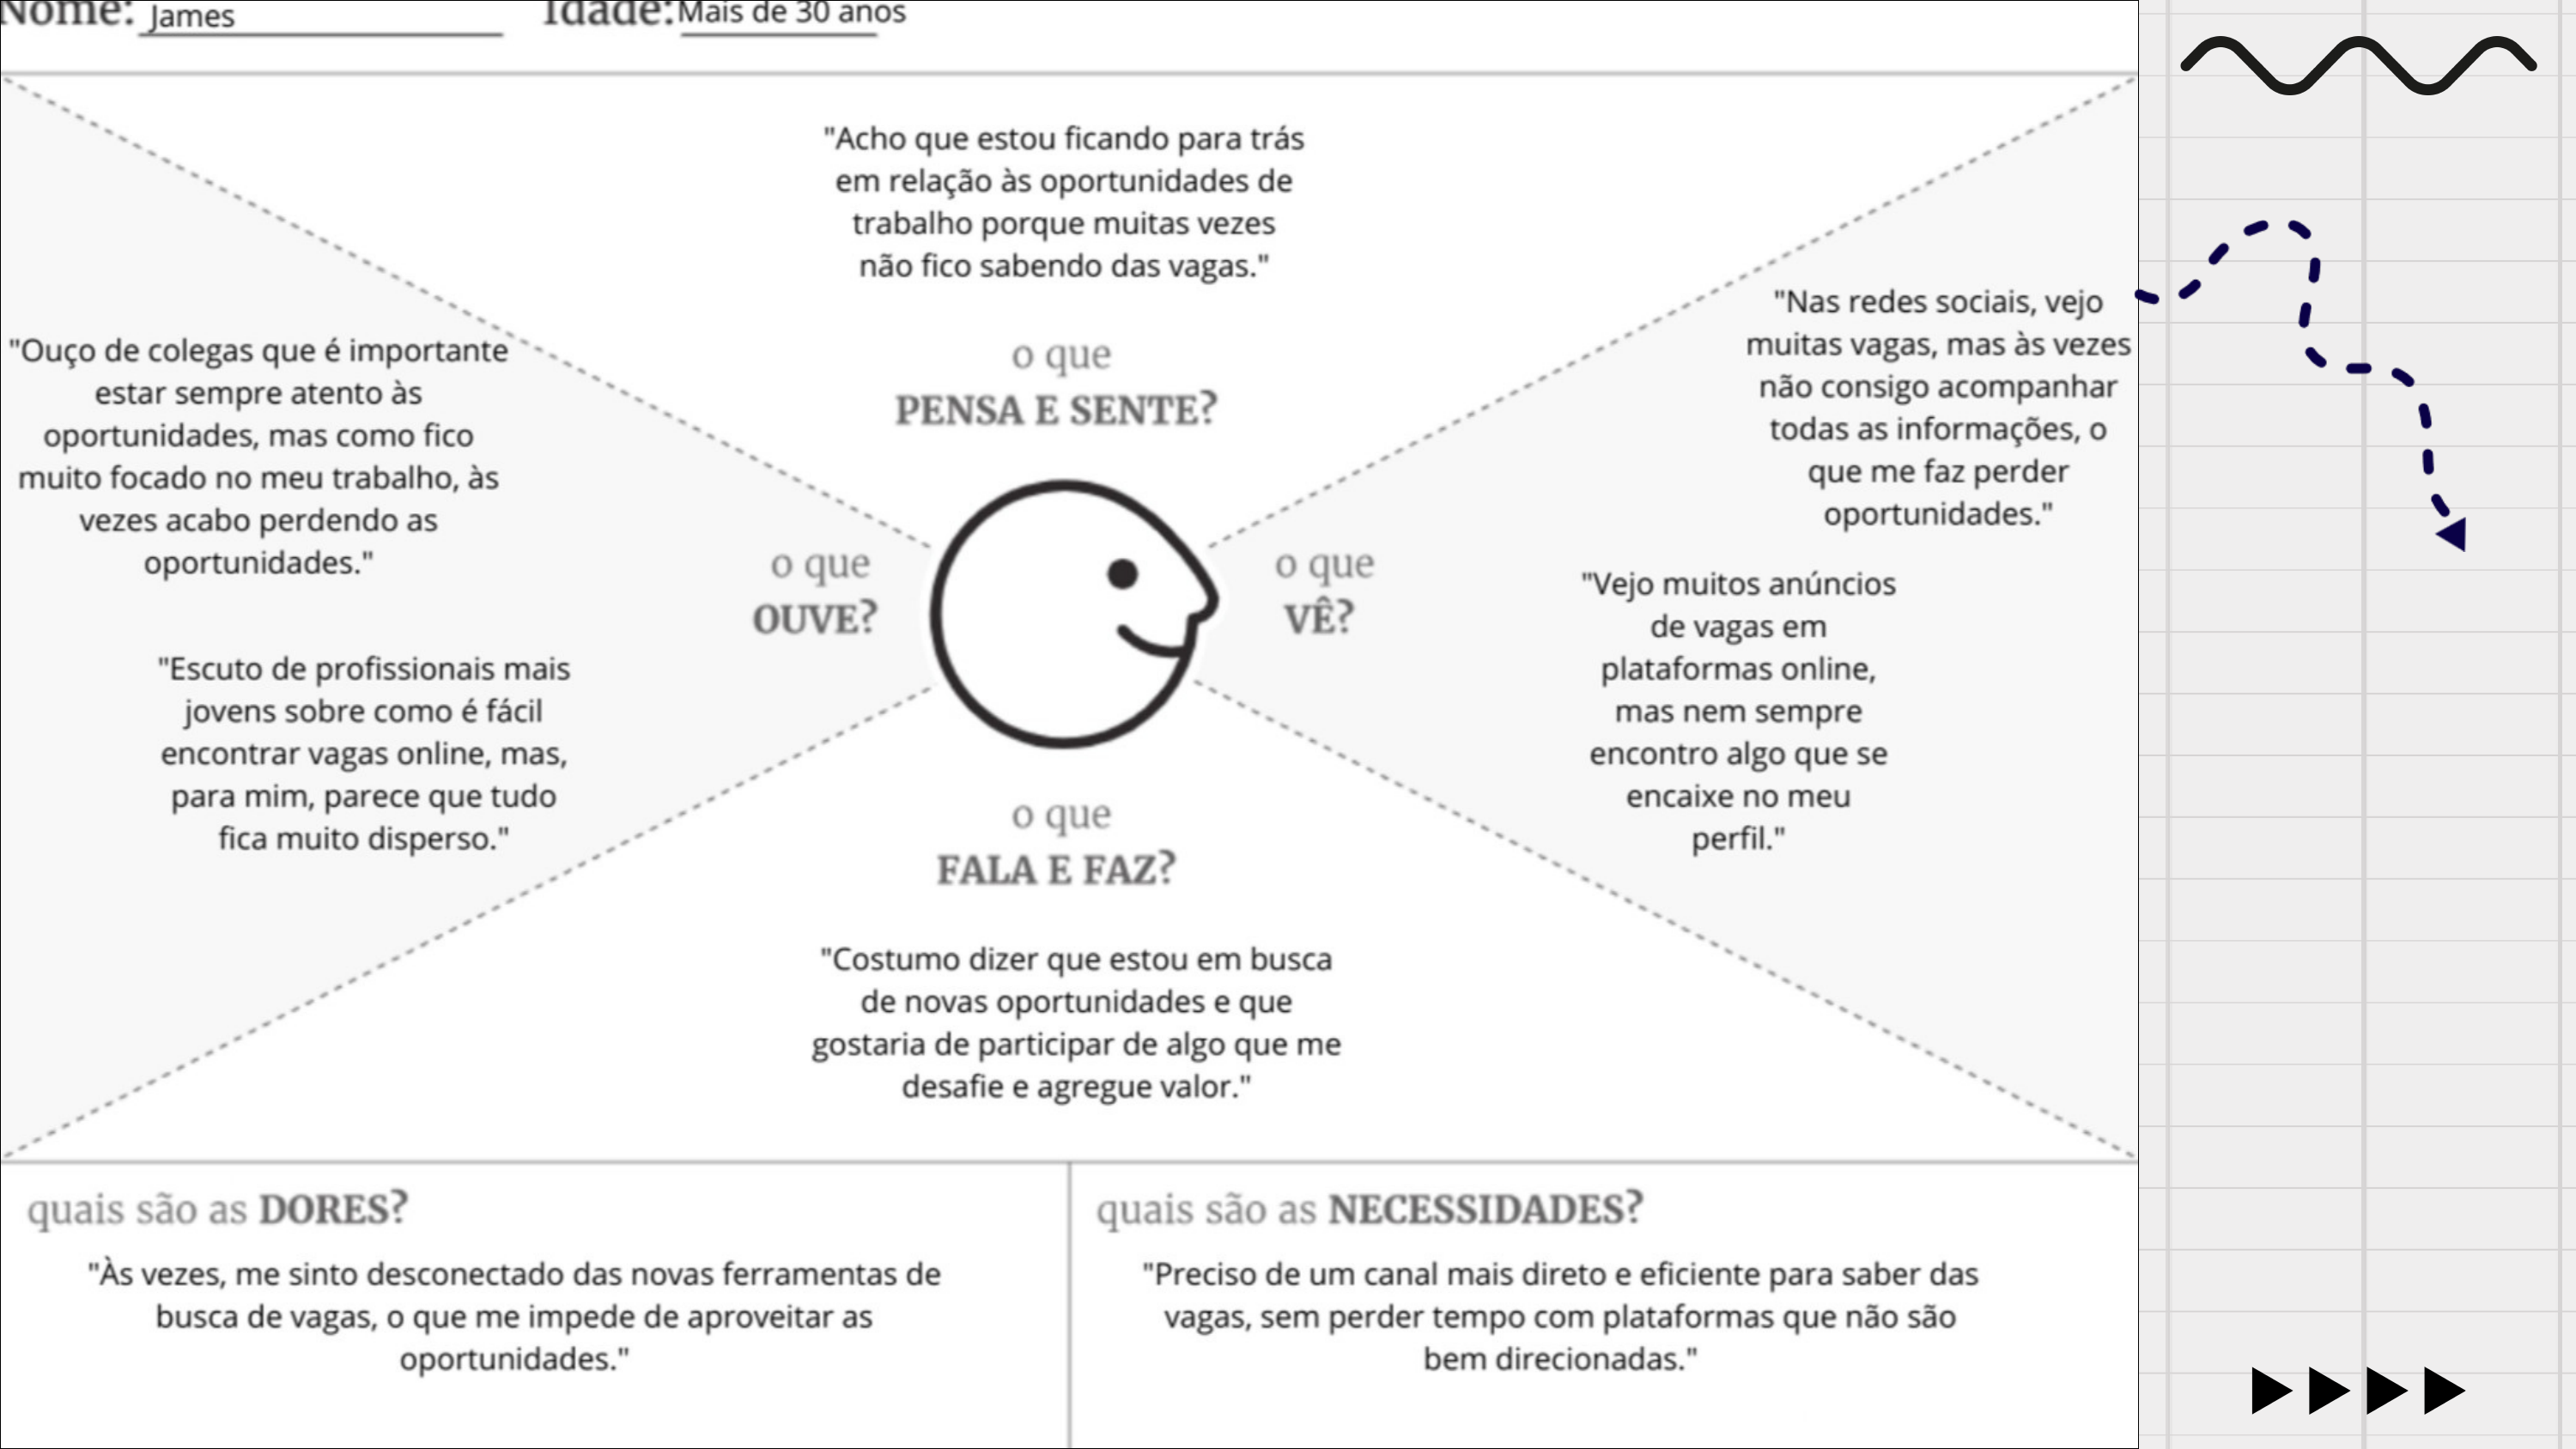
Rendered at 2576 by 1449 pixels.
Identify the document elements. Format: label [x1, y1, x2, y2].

text_box [2134, 220, 2466, 552]
text_box [2139, 0, 2576, 1449]
text_box [0, 0, 2139, 1449]
text_box [2251, 1367, 2466, 1415]
text_box [2179, 36, 2538, 96]
